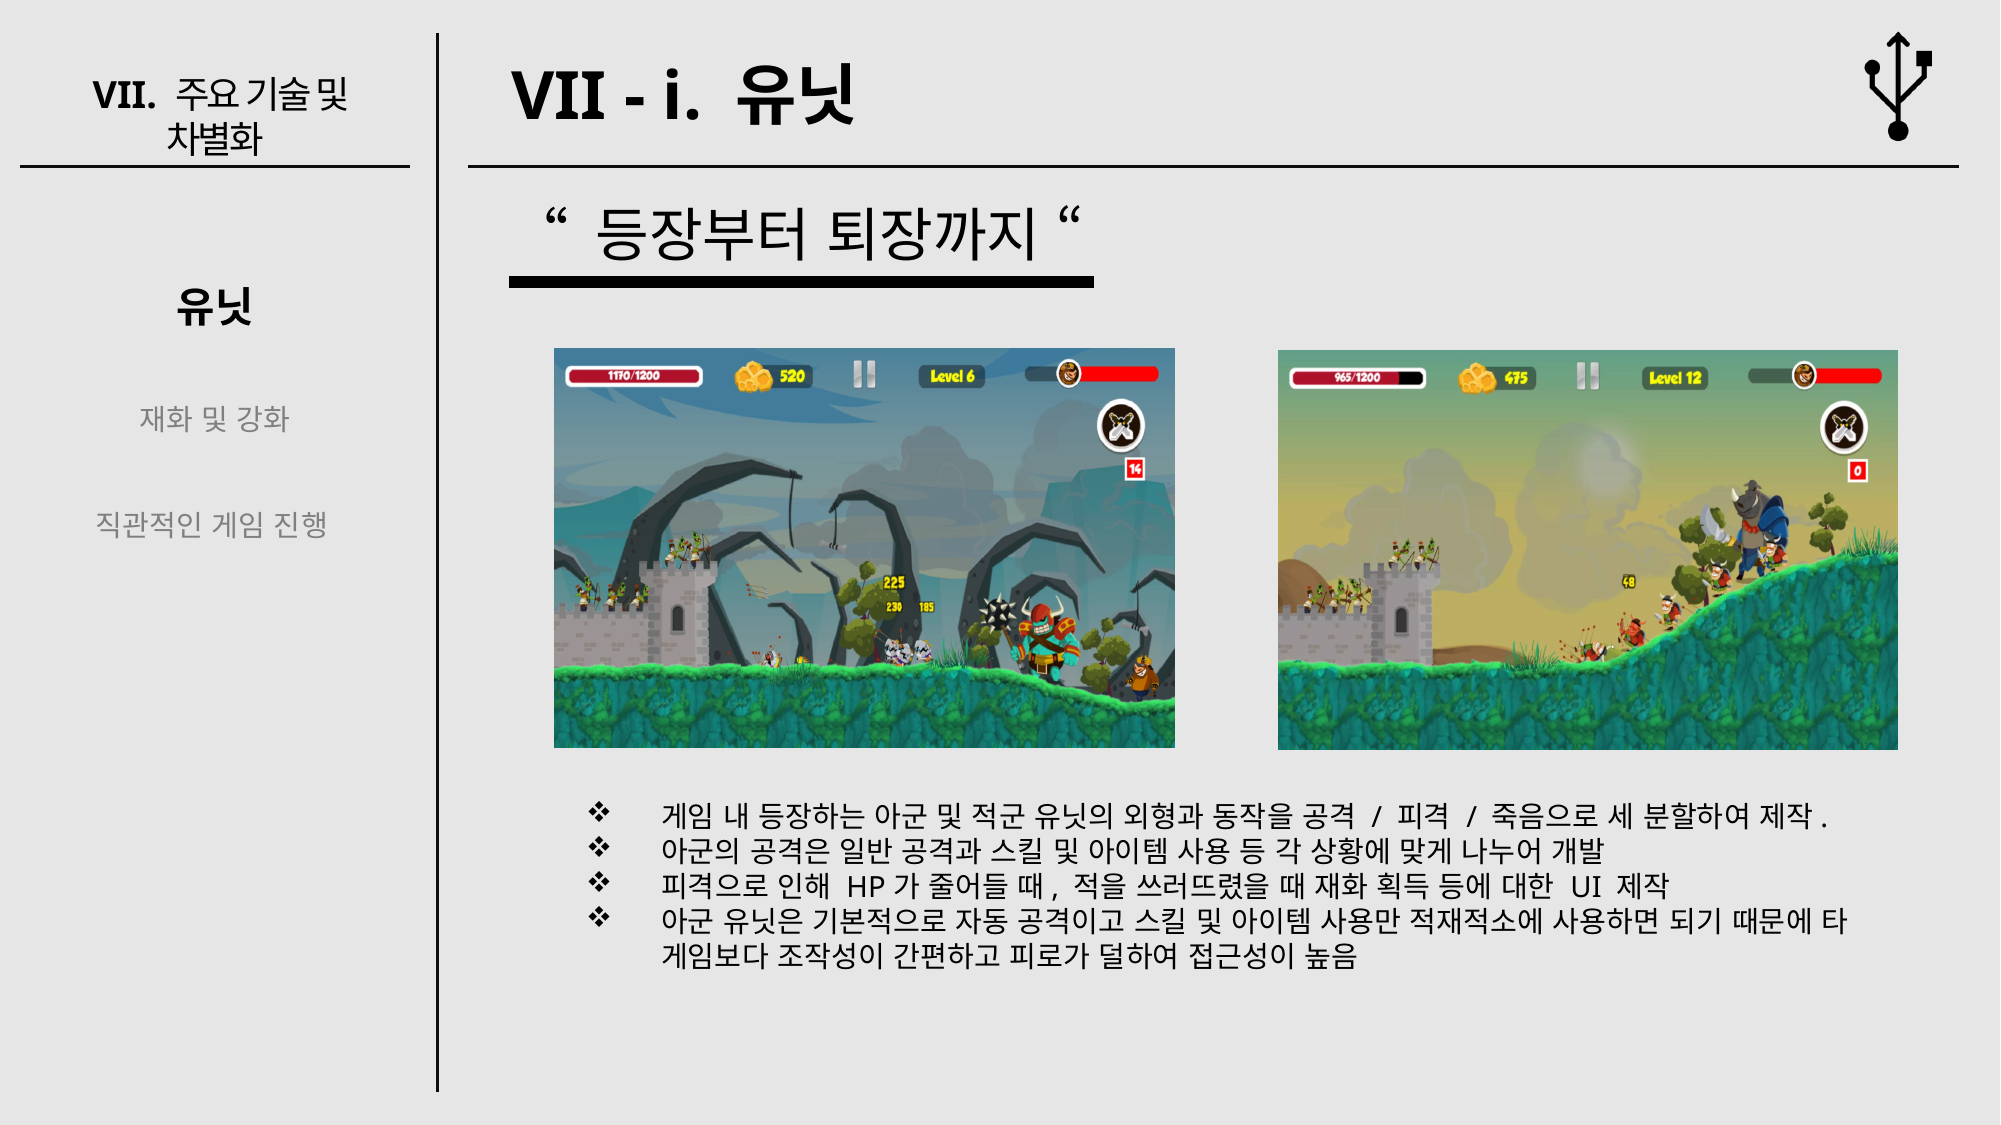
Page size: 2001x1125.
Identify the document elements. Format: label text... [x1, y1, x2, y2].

text_box 직관적인 게임 진행 [16, 499, 408, 550]
text_box 유닛 [19, 273, 411, 338]
picture [554, 348, 1175, 748]
text_box 게임 내 등장하는 아군 및 적군 유닛의 외형과 동작을 공격 / 피격 / 죽음으로 세 분할하여 제작. 아군의 공격은 일반 공격과 스킬 및 아이템 사용 등 각 상황에 맞게 나누어 개발 피격으로 인해 HP가 줄어들 때, 적을 쓰러뜨렸을 때 재화 획득 등에 대한 UI 제작 아군 유닛은 기본적으로 자동 공격이고 스킬 및 아이템 사용만 적재적소에 사용하면 되기 때문에 타 게임보다 조작성이 간편하고 피로가 덜하여 접근성이 높음 [496, 791, 1885, 981]
text_box “ 등장부터 퇴장까지 “ [495, 190, 1295, 276]
text_box 재화 및 강화 [19, 393, 411, 444]
text_box VII - i. 유닛 [496, 45, 1836, 141]
picture [1278, 350, 1898, 750]
text_box VII. 주요 기술 및 차별화 [19, 63, 411, 166]
picture [1836, 26, 1960, 150]
